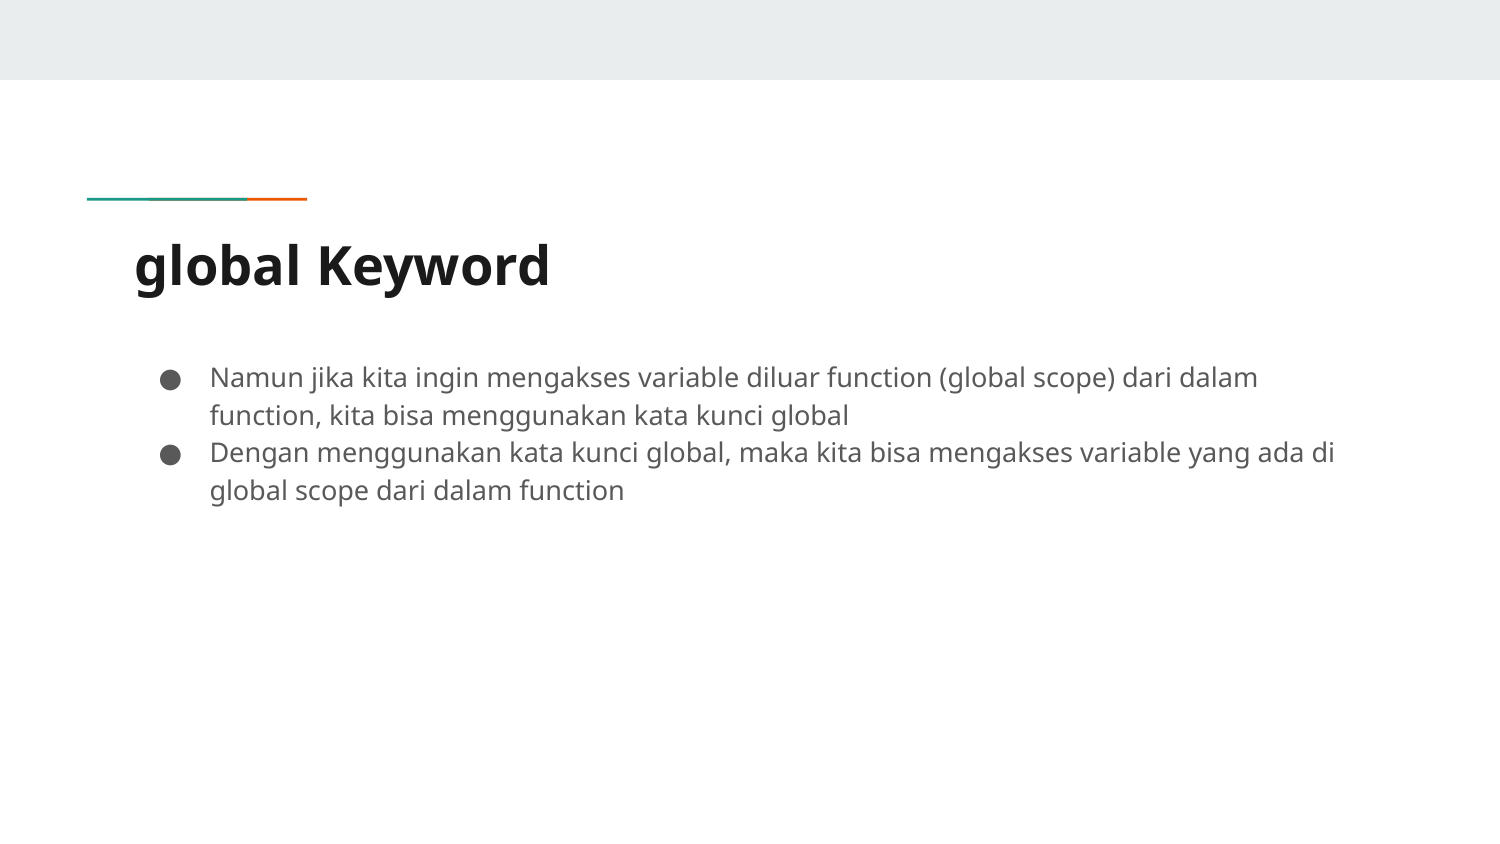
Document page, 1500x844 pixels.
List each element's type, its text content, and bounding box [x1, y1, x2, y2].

list Namun jika kita ingin mengakses variable diluar function (global scope) dari dalam function, kita bisa menggunakan kata kunci global Dengan menggunakan kata kunci global, maka kita bisa mengakses variable yang ada di global scope dari dalam function [119, 341, 1381, 712]
title global Keyword [119, 216, 1381, 305]
